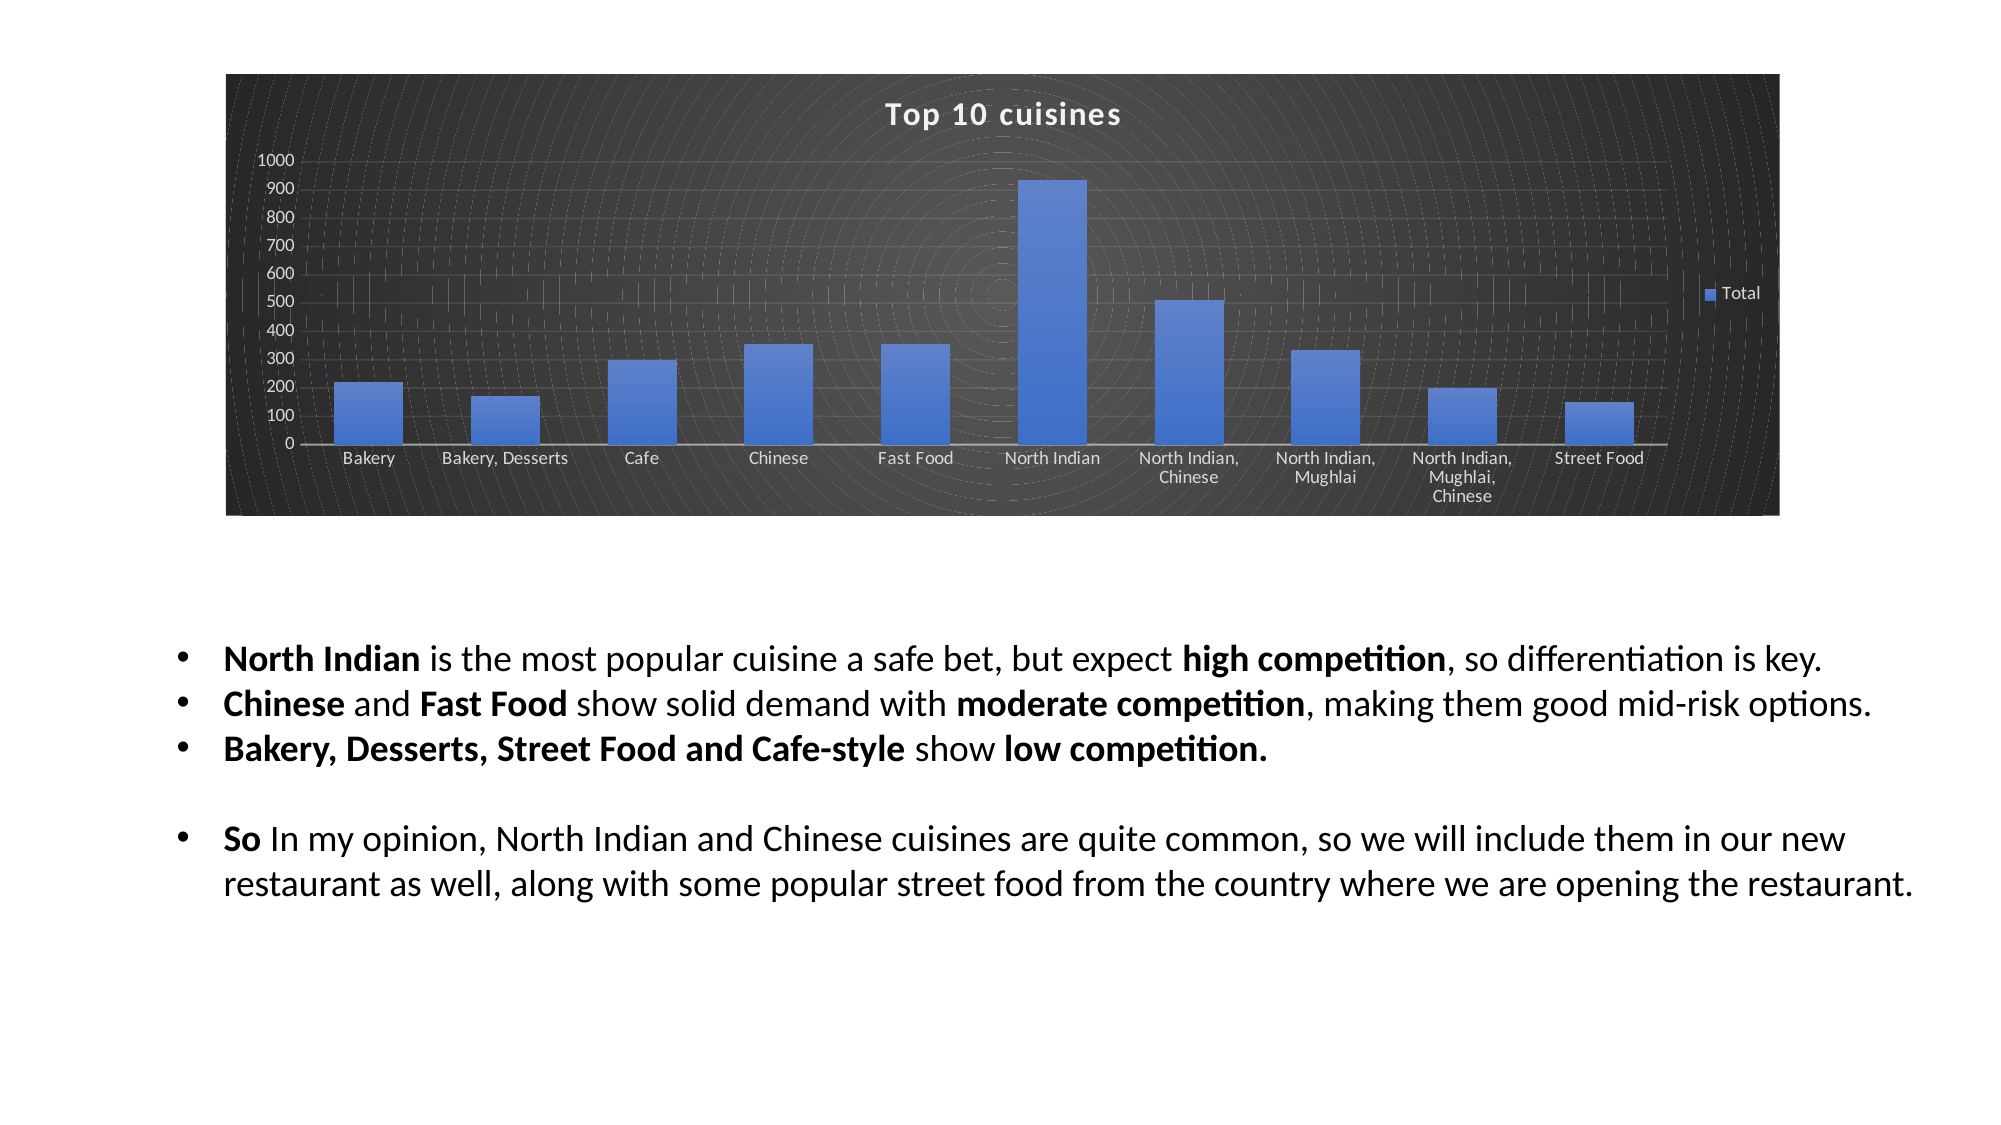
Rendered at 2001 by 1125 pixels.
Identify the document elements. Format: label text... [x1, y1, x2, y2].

chart [225, 74, 1780, 516]
text_box North Indian is the most popular cuisine a safe bet, but expect high competition, so differentiation is key. Chinese and Fast Food show solid demand with moderate competition, making them good mid-risk options. Bakery, Desserts, Street Food and Cafe-style show low competition. So In my opinion, North Indian and Chinese cuisines are quite common, so we will include them in our new restaurant as well, along with some popular street food from the country where we are opening the restaurant. [161, 626, 1934, 912]
